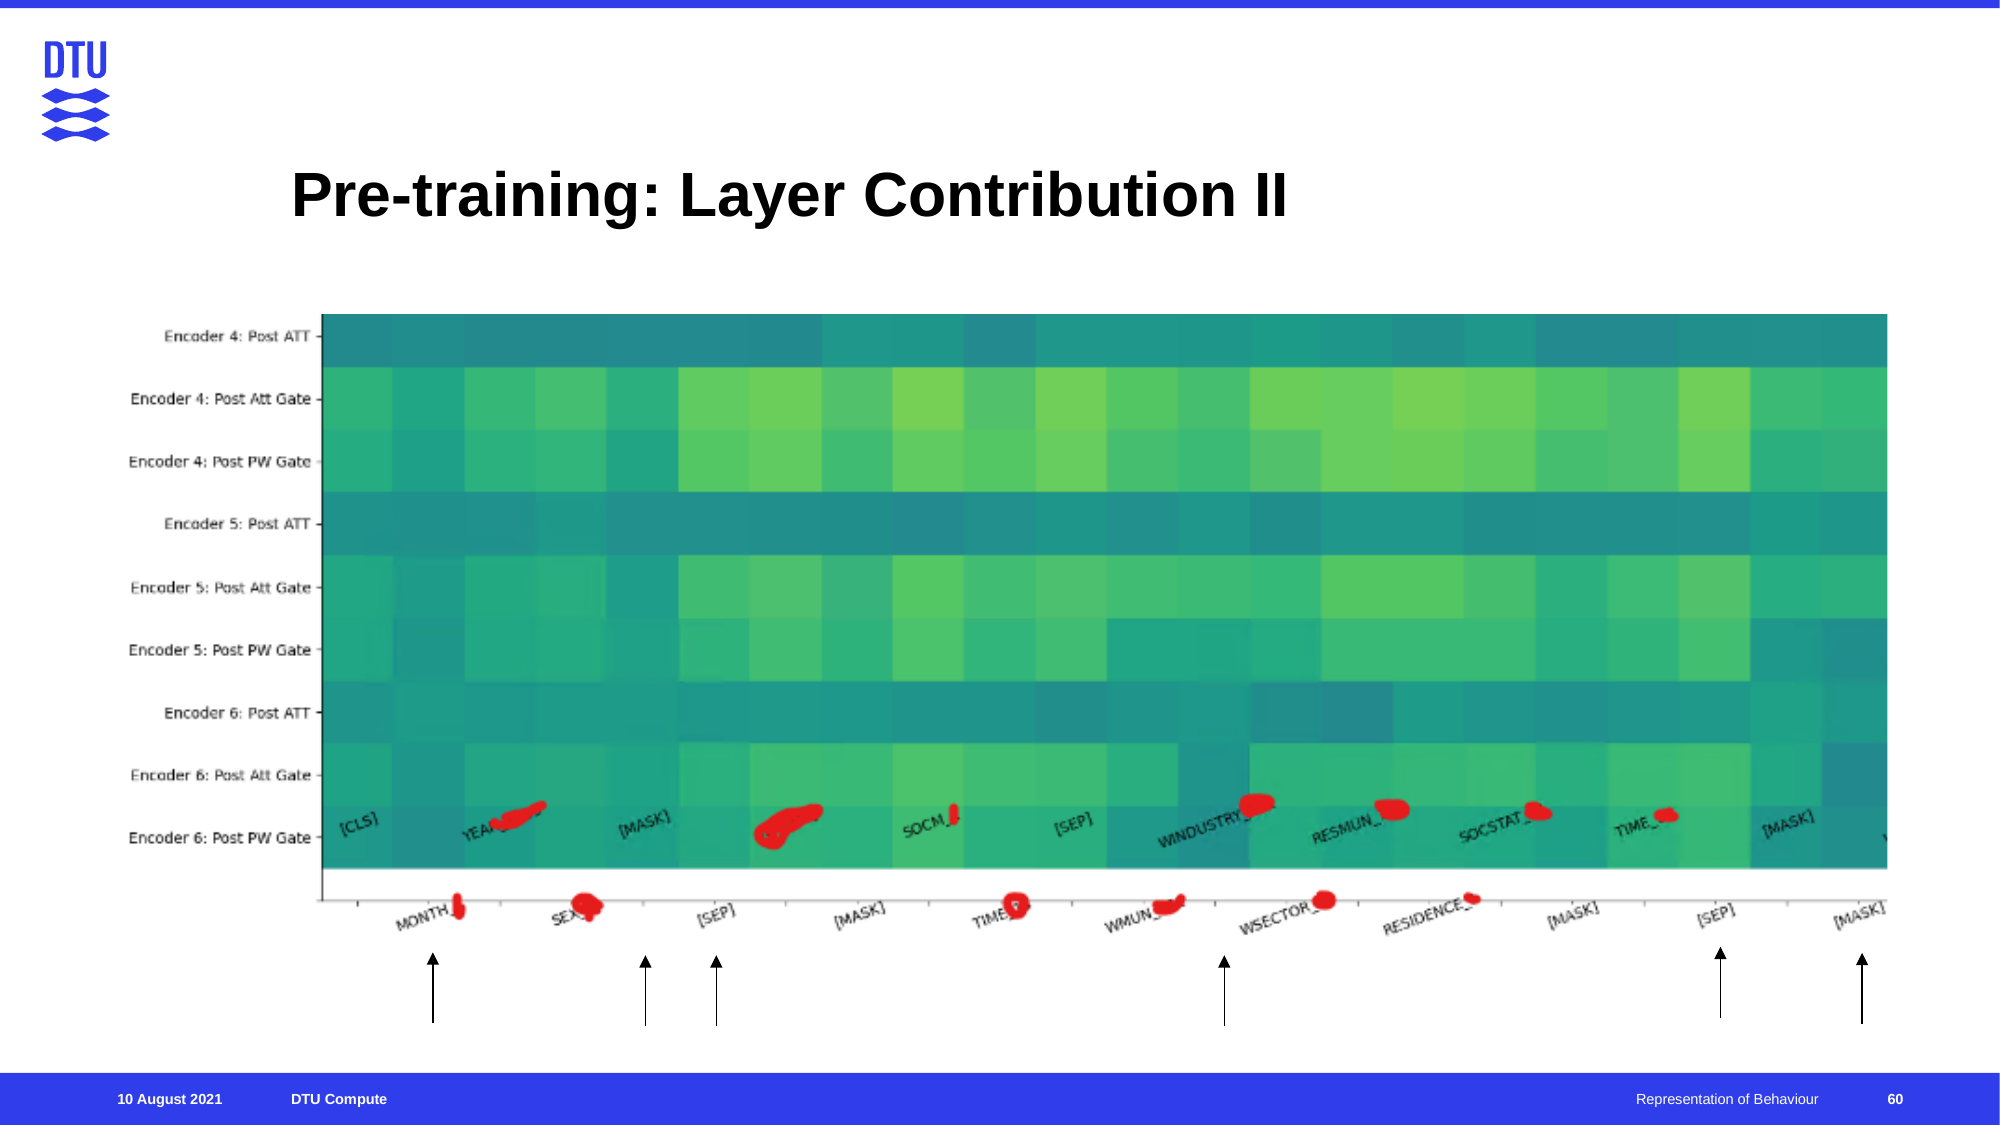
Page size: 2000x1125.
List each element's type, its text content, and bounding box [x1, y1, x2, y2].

picture [41, 314, 1888, 977]
title Pre-training: Layer Contribution II [291, 69, 1819, 230]
slide_number 60 [1887, 1073, 1959, 1125]
